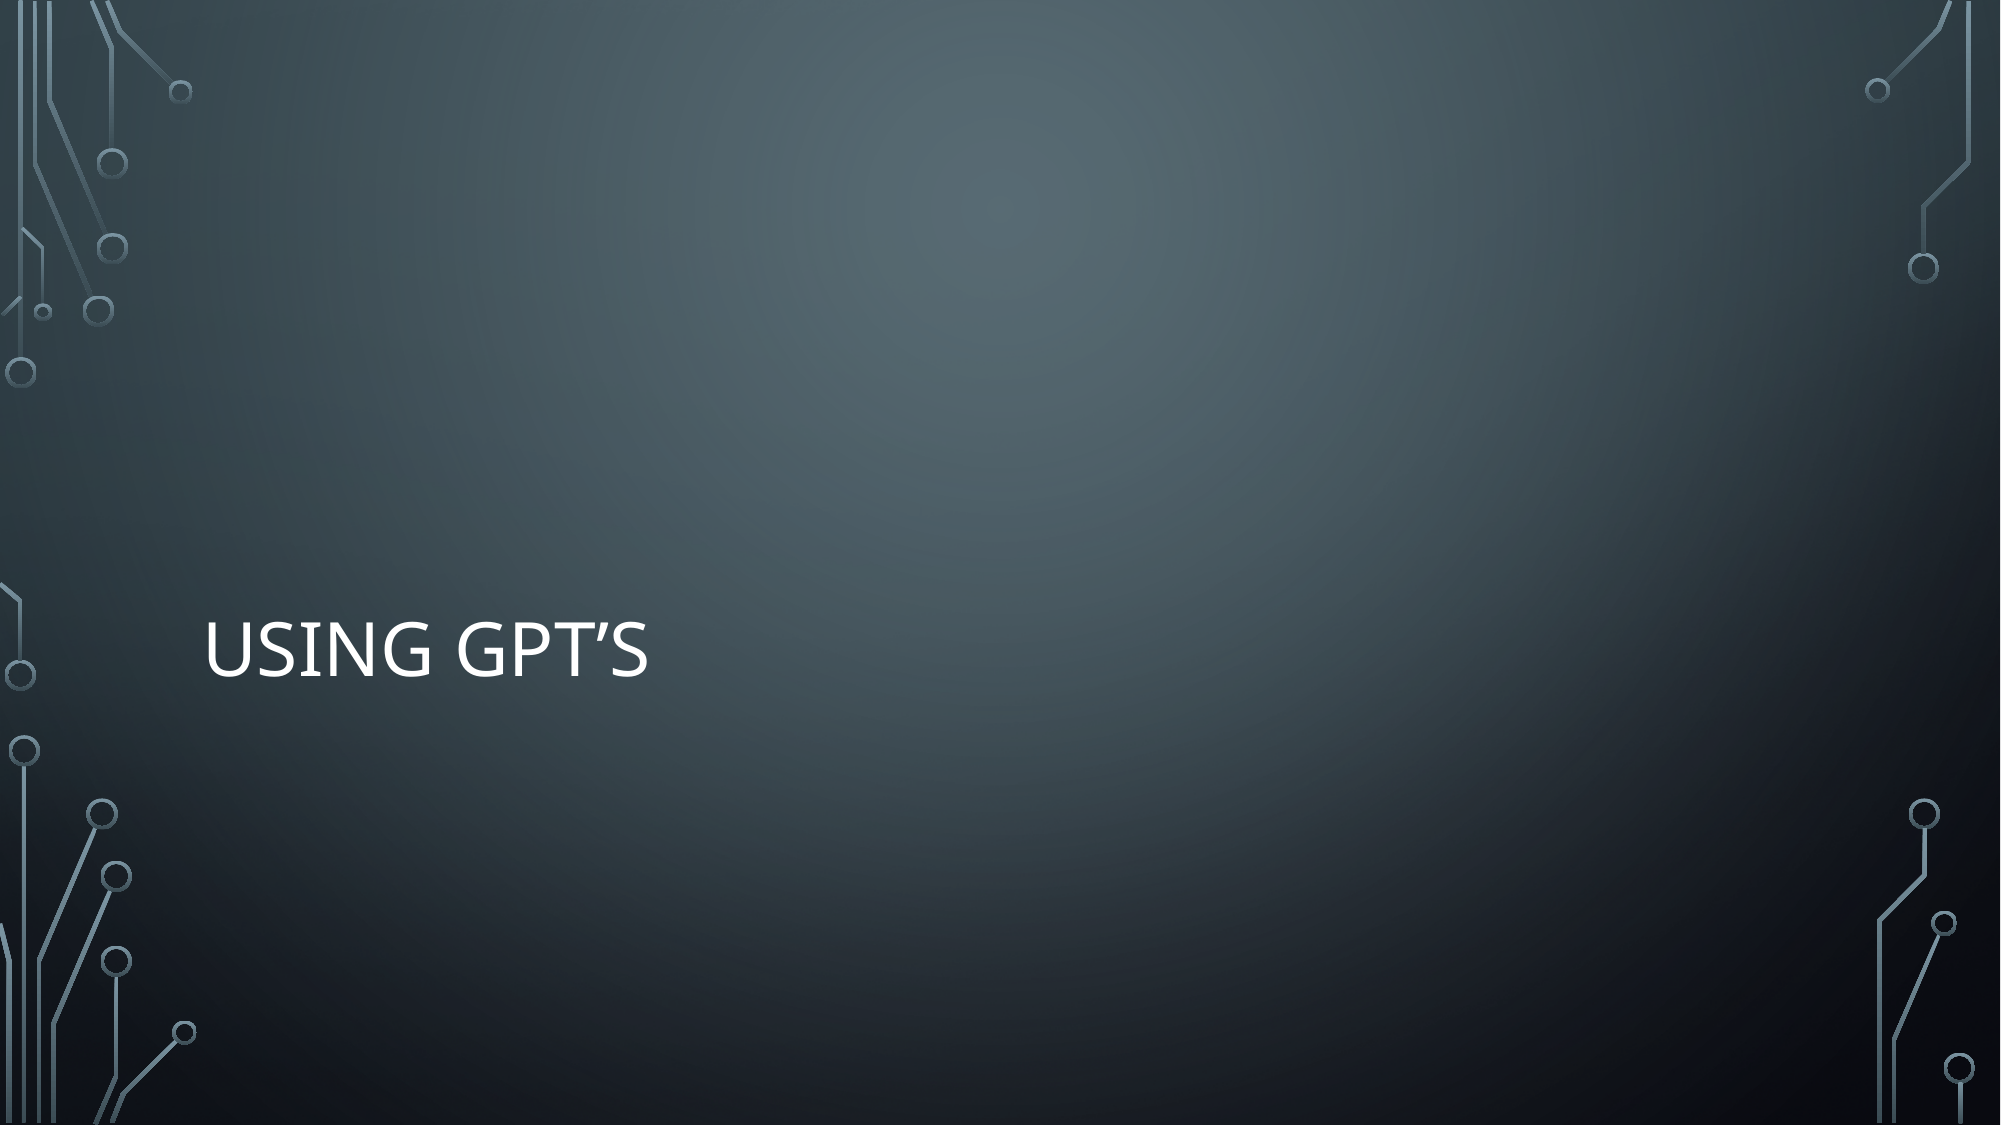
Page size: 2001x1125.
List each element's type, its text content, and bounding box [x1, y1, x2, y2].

title Using gpt’s [187, 232, 1813, 701]
